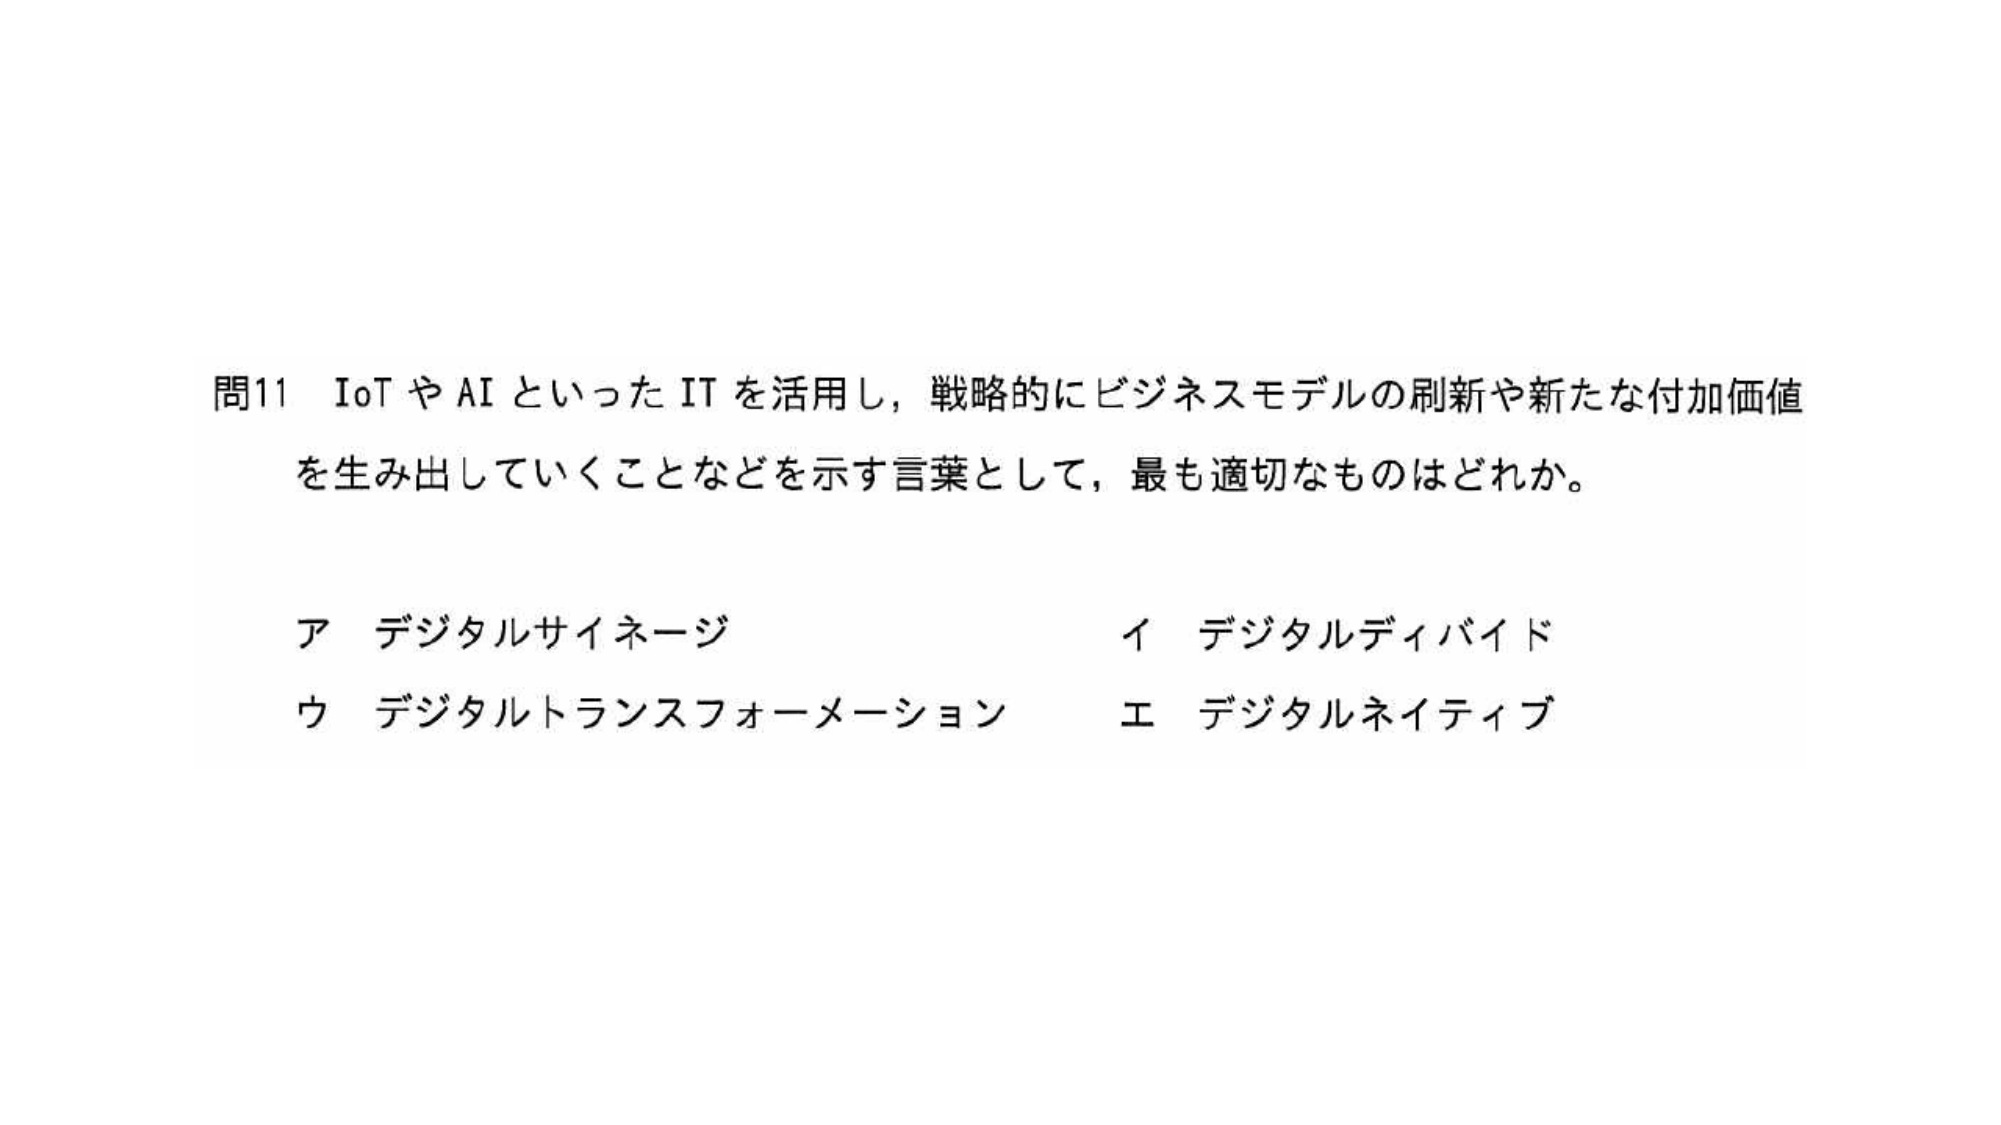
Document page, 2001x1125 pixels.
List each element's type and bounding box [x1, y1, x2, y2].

picture [193, 356, 1807, 769]
